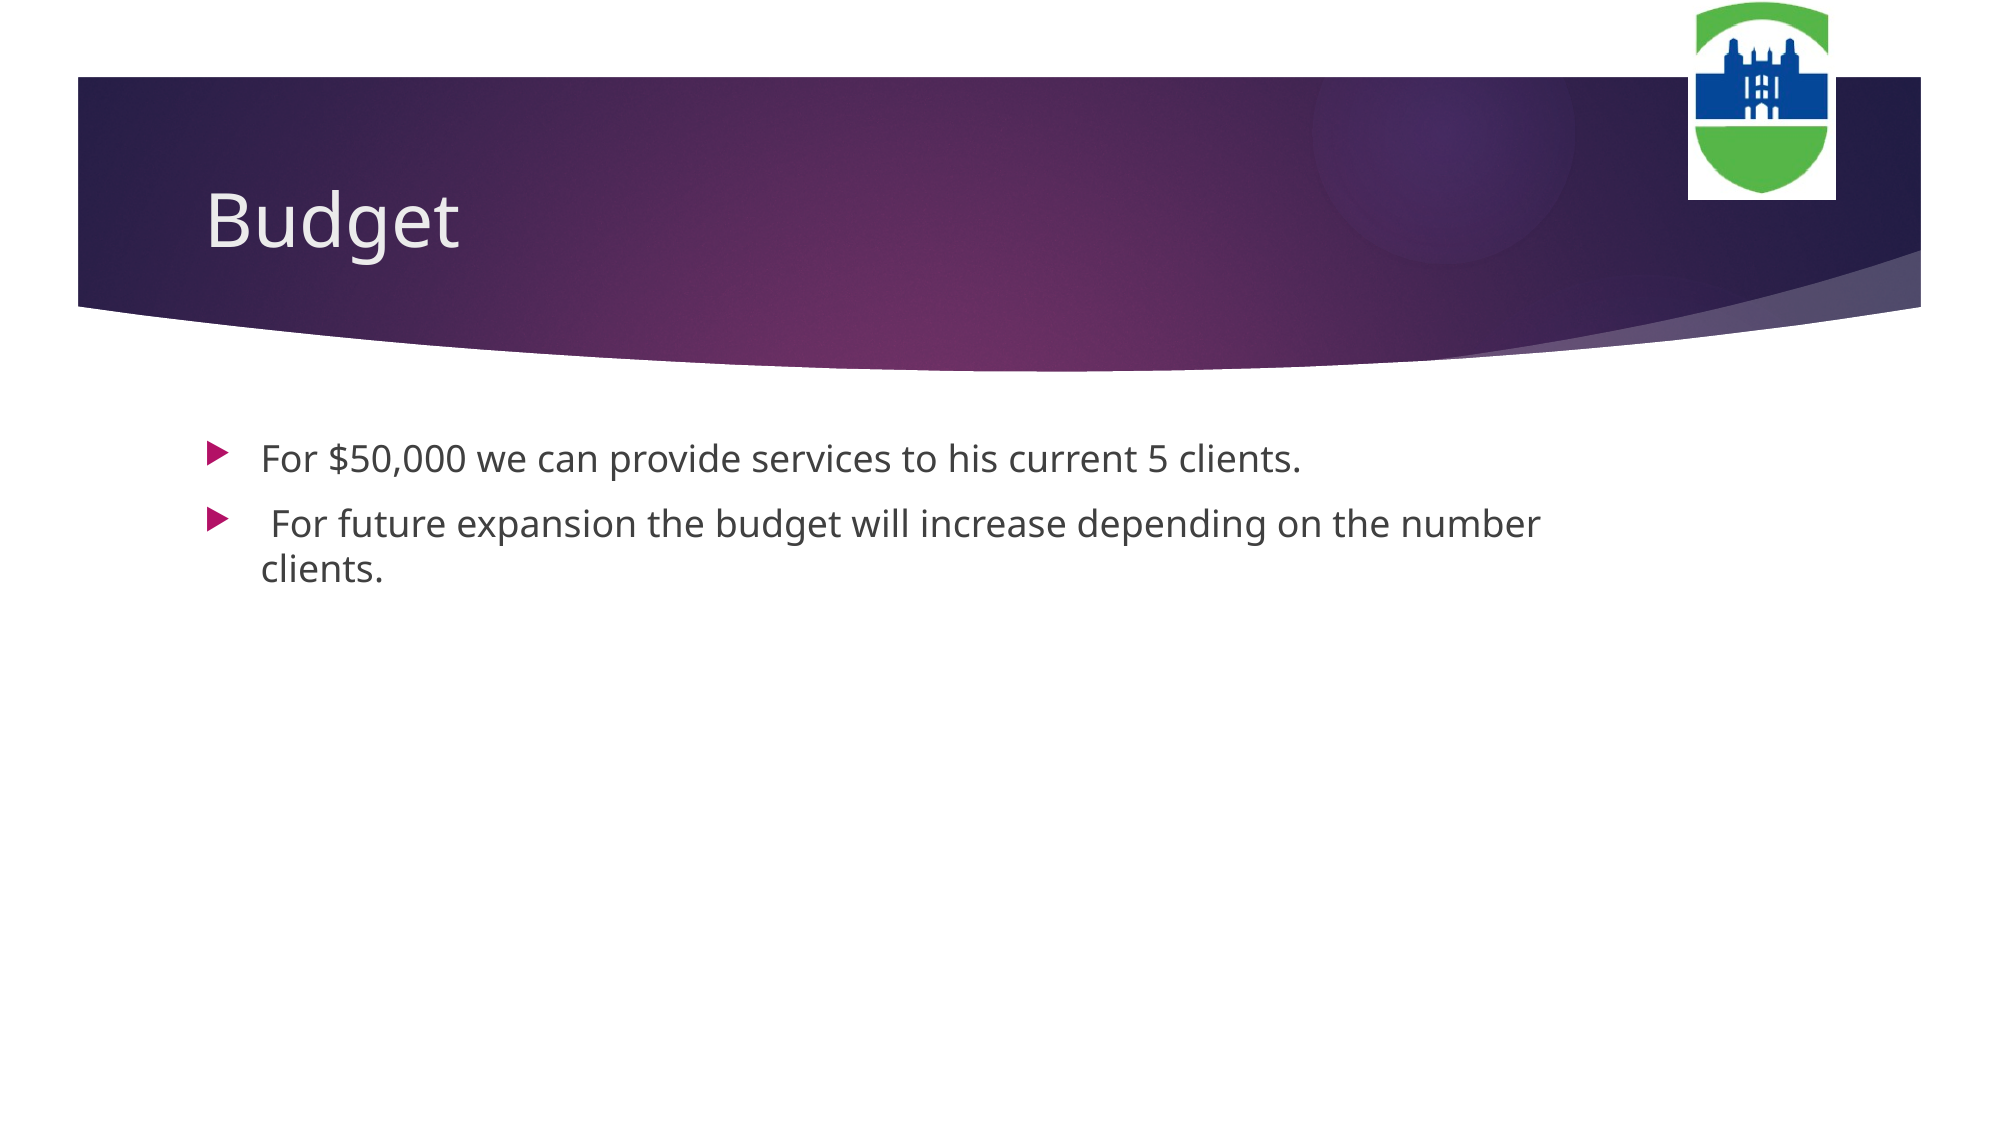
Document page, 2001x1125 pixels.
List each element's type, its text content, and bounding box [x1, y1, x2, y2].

picture [1688, 0, 1836, 200]
title Budget [189, 159, 1627, 276]
list For $50,000 we can provide services to his current 5 clients. For future expansion the budget will increase depending on the number clients. [189, 427, 1638, 988]
